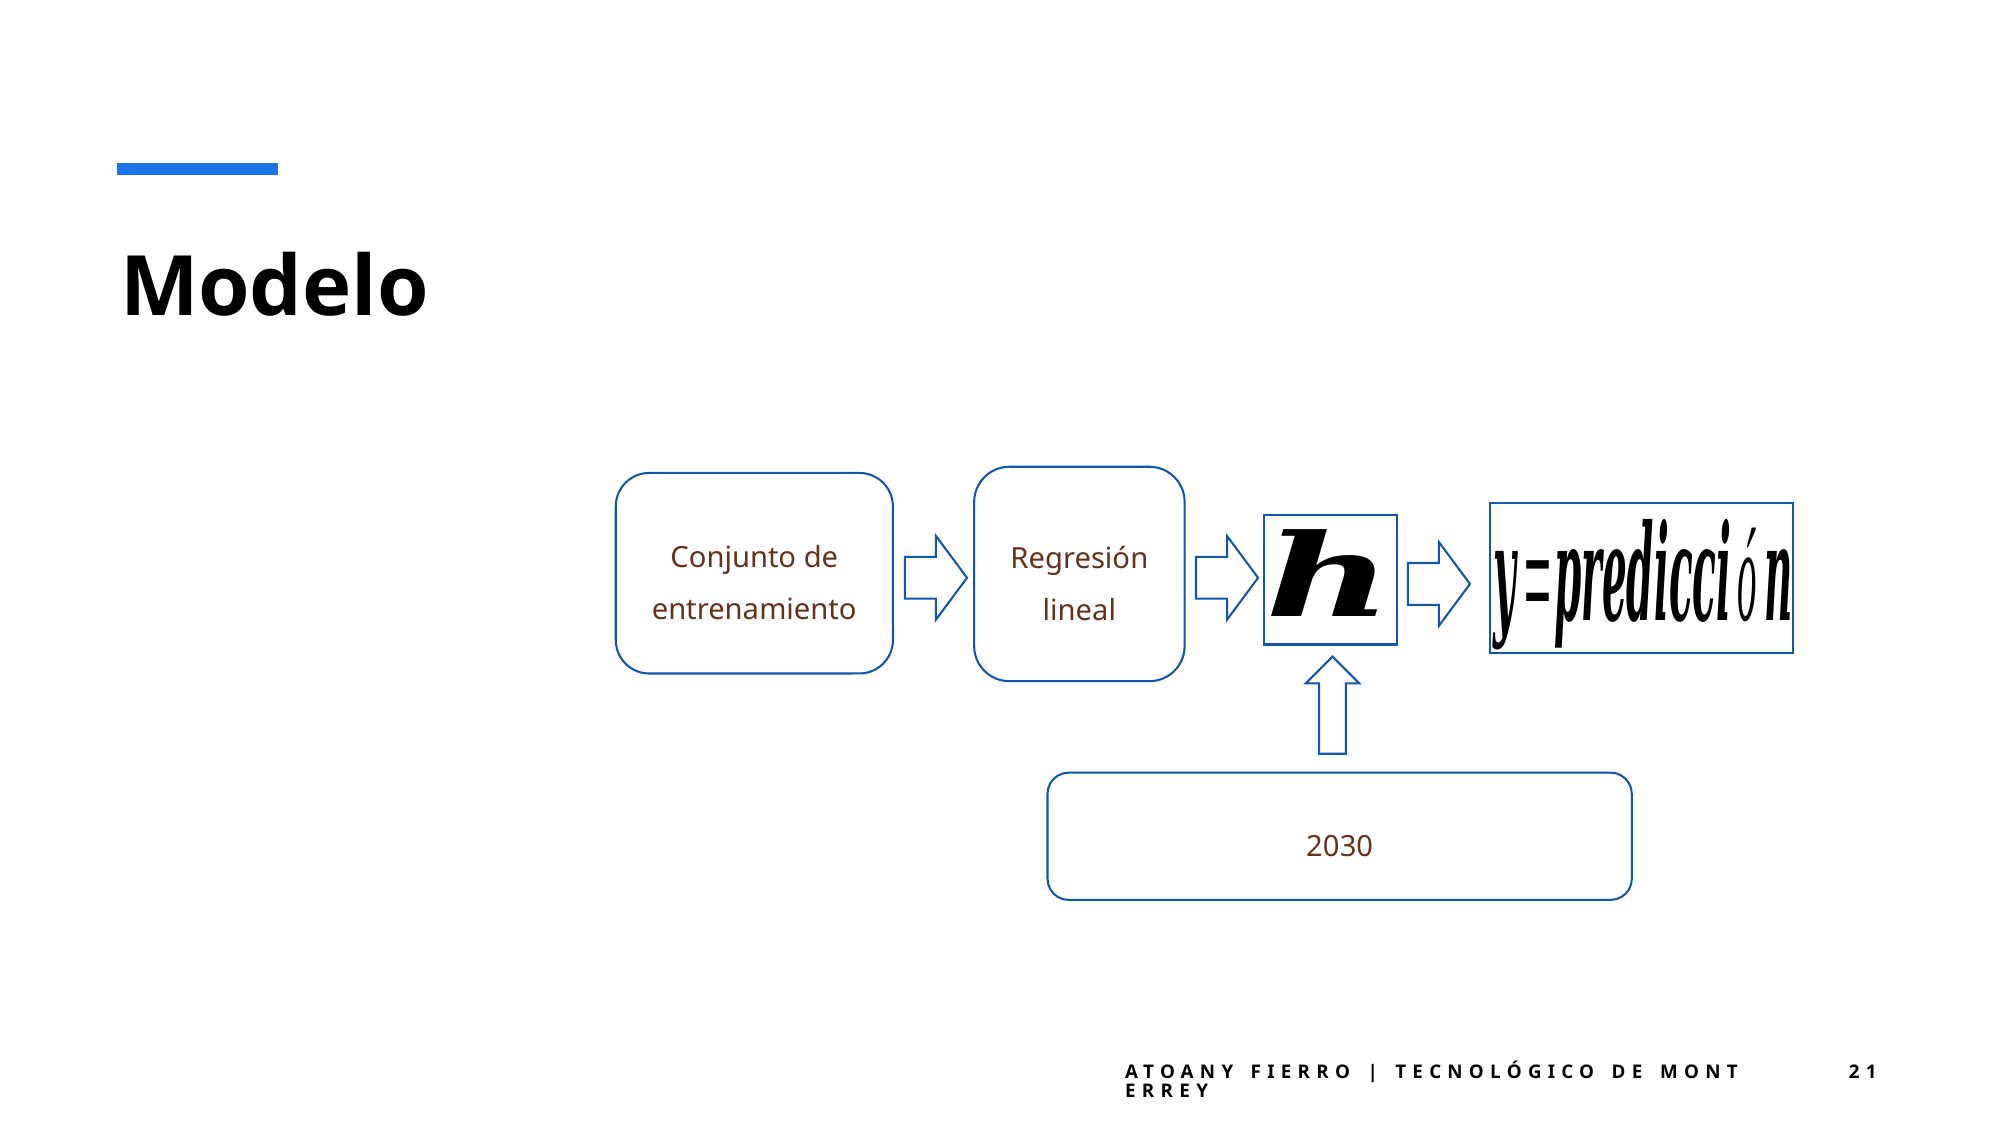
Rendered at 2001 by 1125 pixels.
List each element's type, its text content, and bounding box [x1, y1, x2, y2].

footer Atoany Fierro | Tecnológico de Monterrey [1110, 1042, 1772, 1103]
slide_number 21 [1772, 1042, 1892, 1103]
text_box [615, 466, 1793, 900]
title Modelo [105, 224, 1892, 405]
